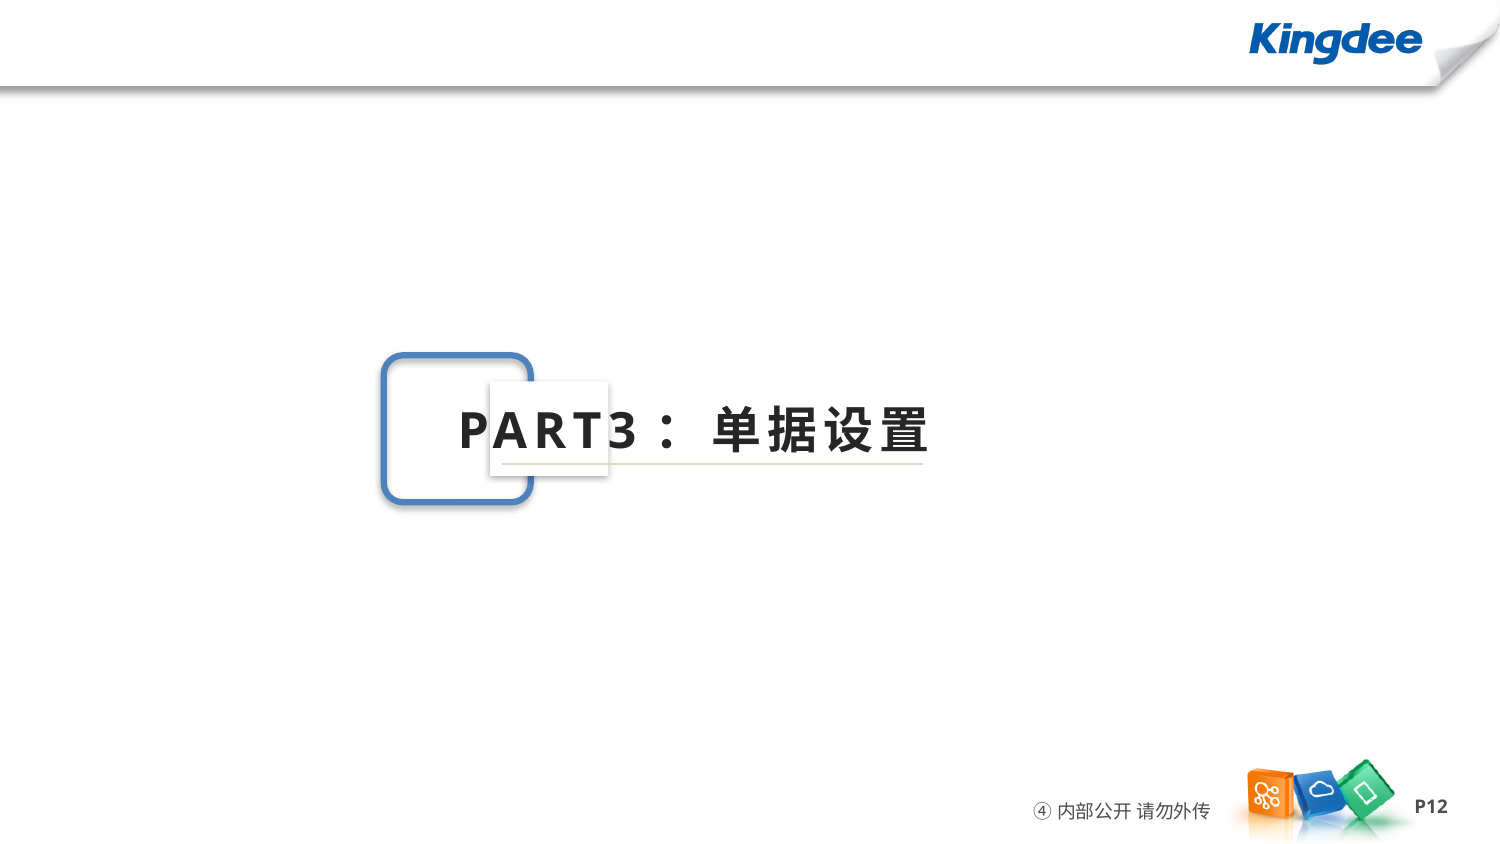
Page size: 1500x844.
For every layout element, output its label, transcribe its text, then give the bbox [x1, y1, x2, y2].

picture [1222, 752, 1425, 844]
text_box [383, 355, 609, 503]
text_box PART3：单据设置 [442, 350, 1258, 508]
picture [0, 0, 1500, 86]
